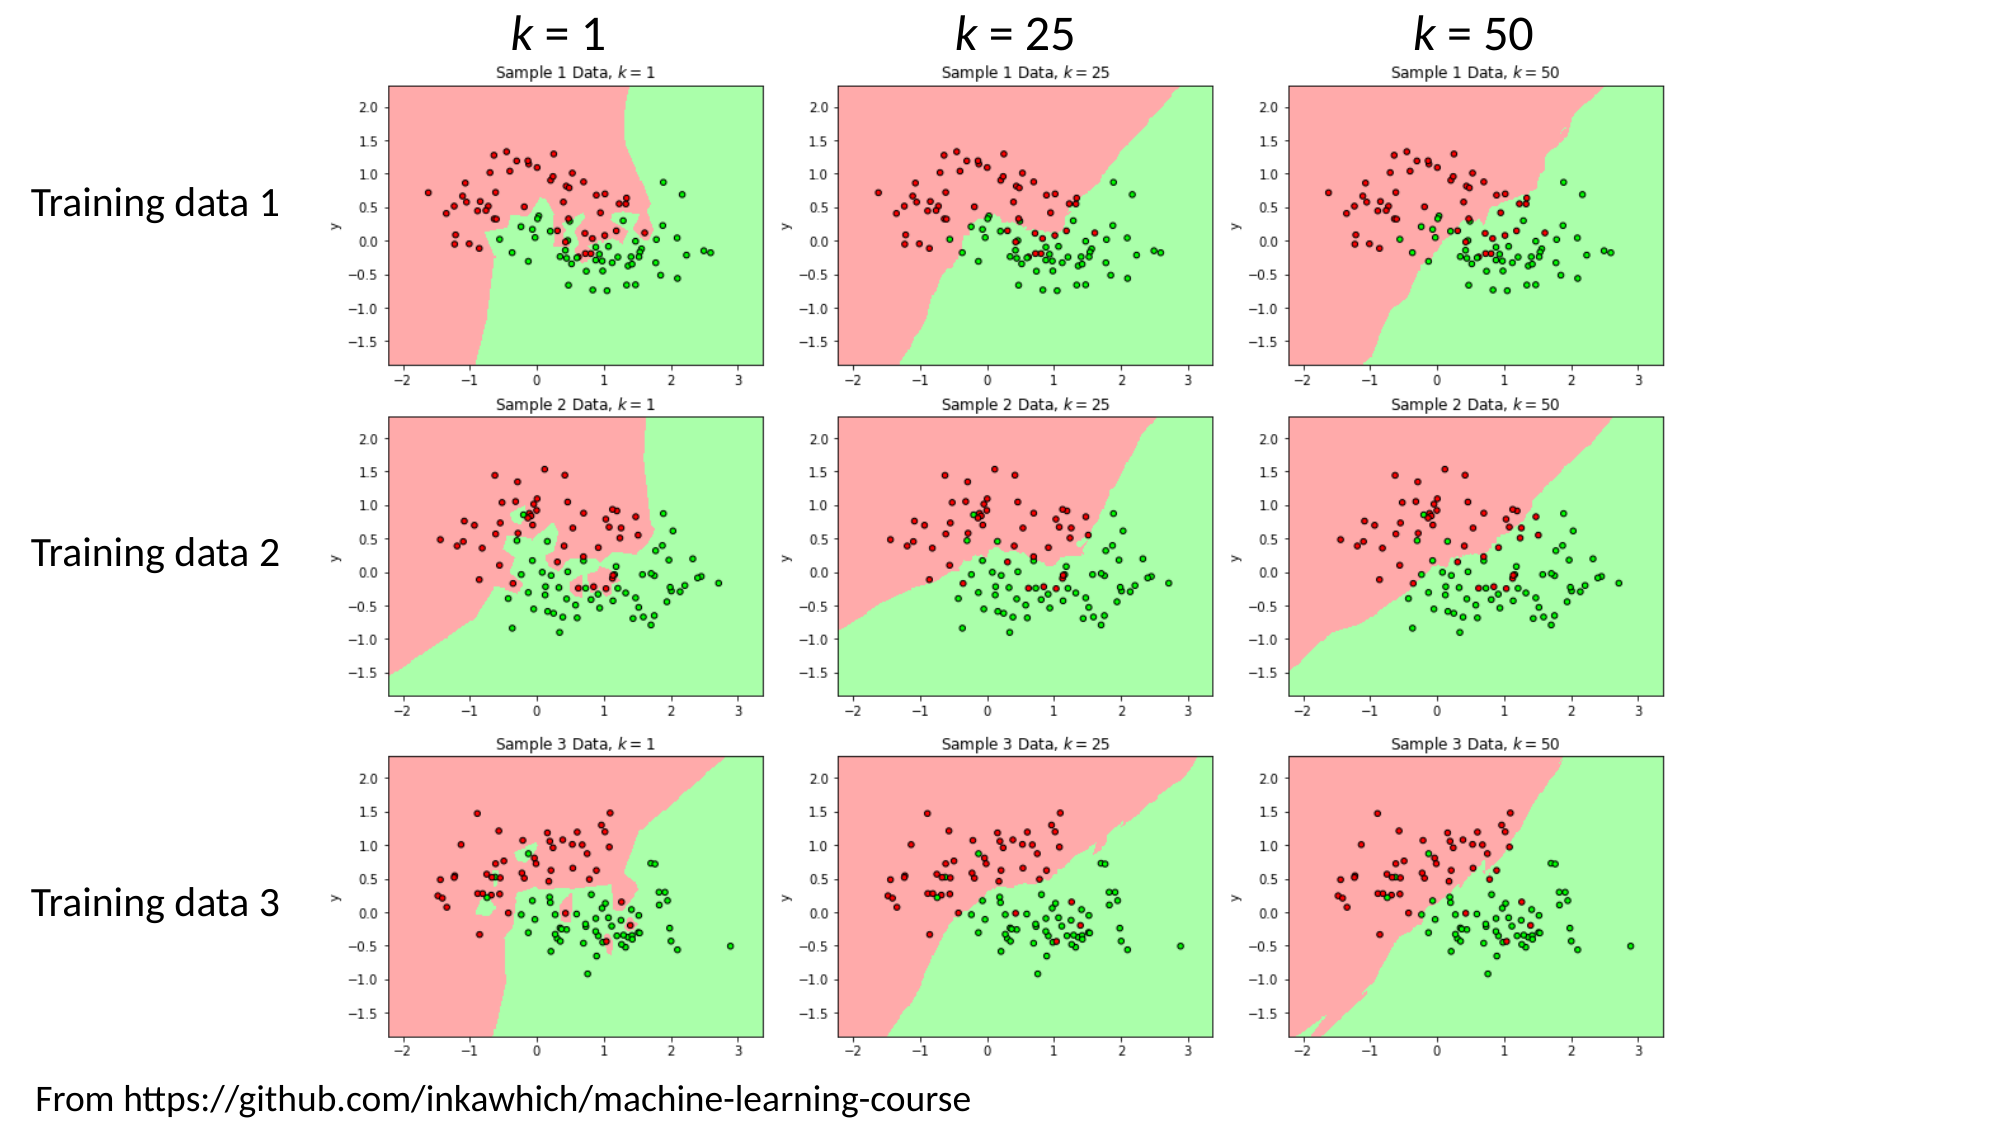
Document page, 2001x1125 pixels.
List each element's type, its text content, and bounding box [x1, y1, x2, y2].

text_box From https://github.com/inkawhich/machine-learning-course [20, 1066, 987, 1125]
picture [321, 54, 1672, 1058]
text_box Training data 1 Training data 2 Training data 3 [16, 167, 296, 933]
text_box k = 1 k = 25 k = 50 [495, 0, 1549, 54]
